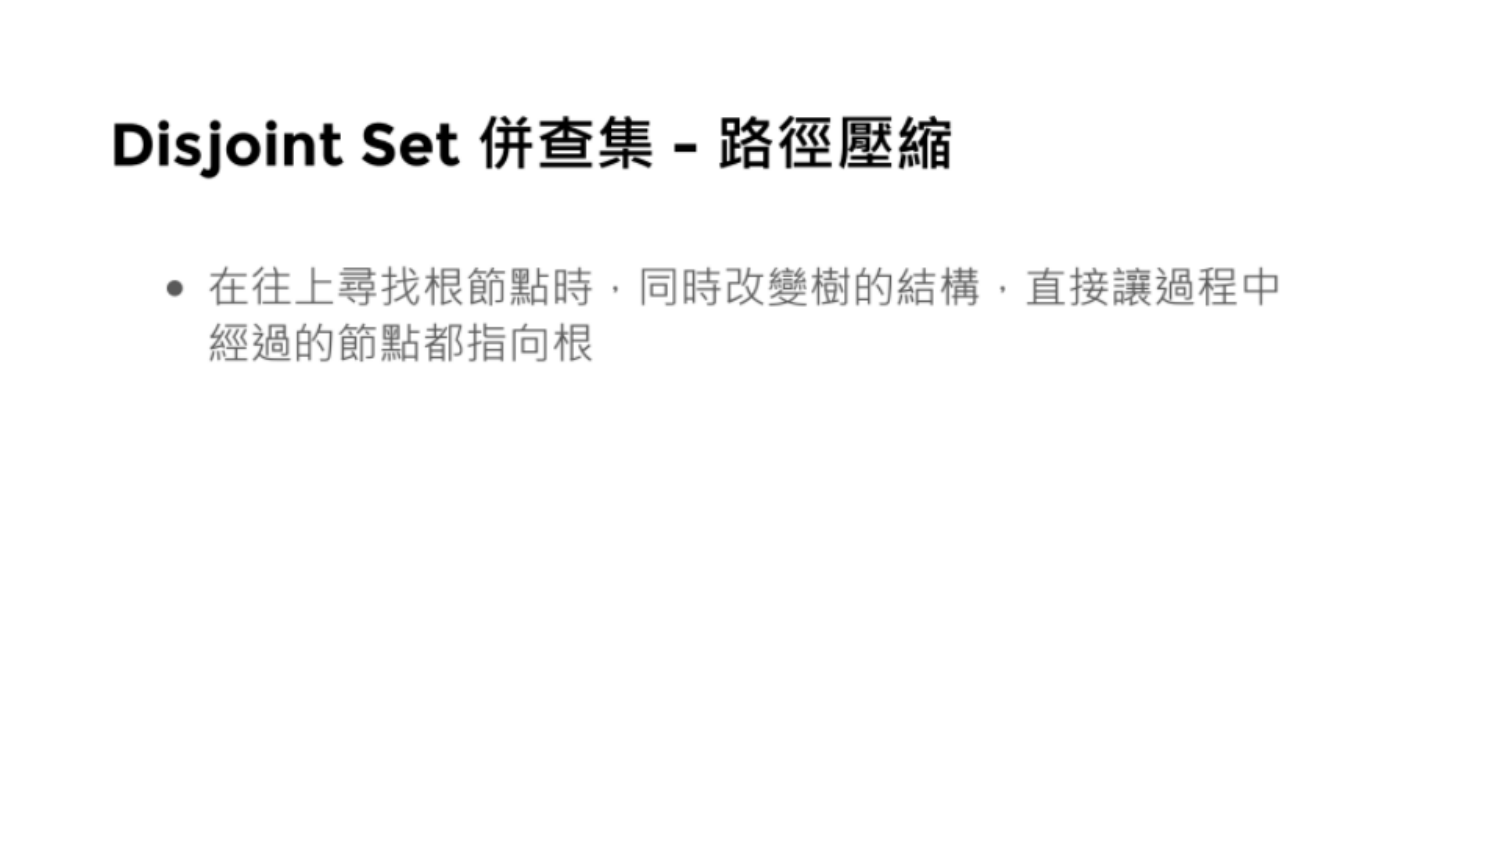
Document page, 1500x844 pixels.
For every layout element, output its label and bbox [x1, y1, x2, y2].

picture [75, 91, 1425, 753]
